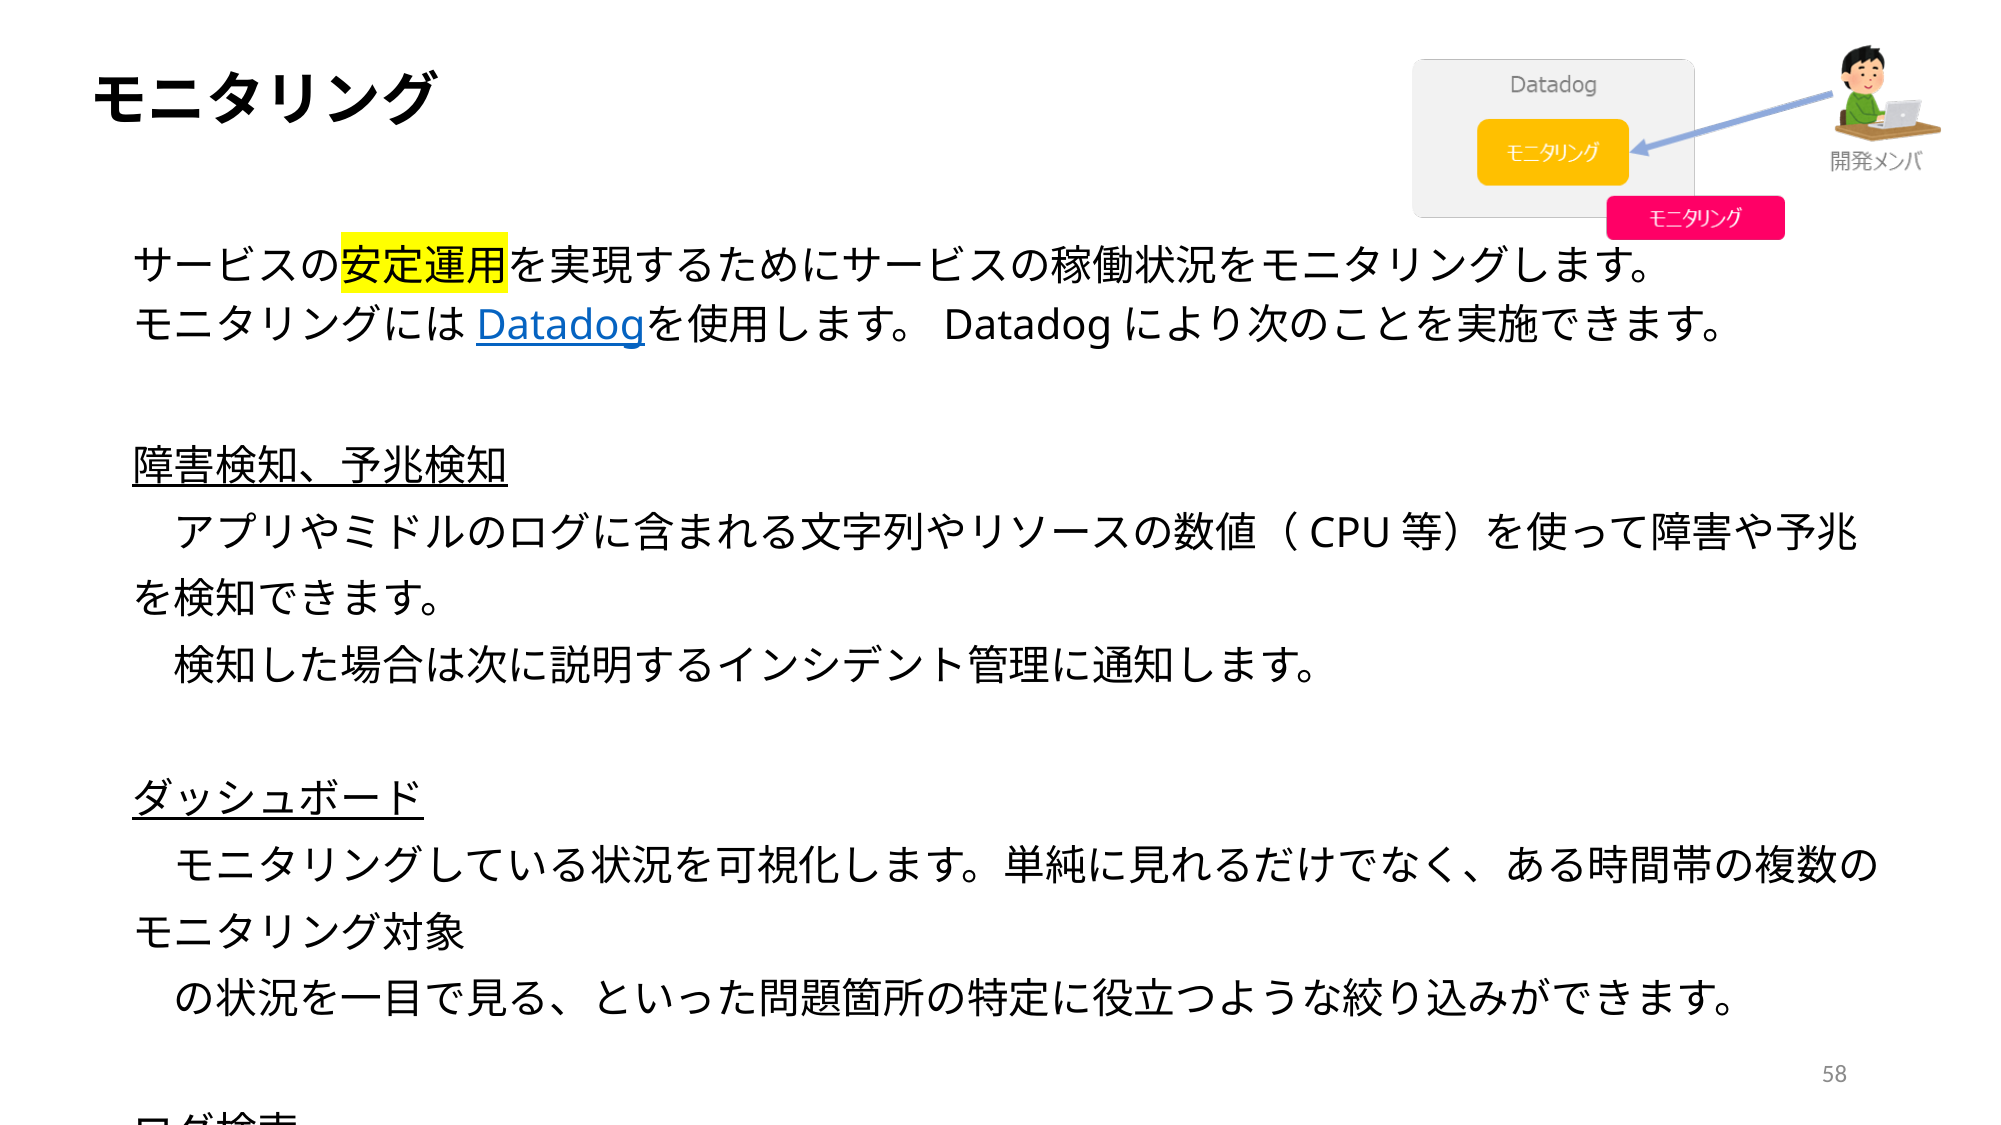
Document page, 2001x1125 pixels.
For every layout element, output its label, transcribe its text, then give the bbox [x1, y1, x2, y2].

picture [1412, 37, 1944, 244]
text_box モニタリング [74, 54, 1412, 140]
text_box サービスの安定運用を実現するためにサービスの稼働状況をモニタリングします。 モニタリングにはDatadogを使用します。Datadogにより次のことを実施できます。 障害検知、予兆検知 アプリやミドルのログに含まれる文字列やリソースの数値（CPU等）を使って障害や予兆を検知できます。 検知した場合は次に説明するインシデント管理に通知します。 ダッシュボード モニタリングしている状況を可視化します。単純に見れるだけでなく、ある時間帯の複数のモニタリング対象 の状況を一目で見る、といった問題箇所の特定に役立つような絞り込みができます。 ログ検索 複数のログを集約し、横断的にログの内容を検索できます。 [117, 214, 1904, 1125]
slide_number 58 [1412, 1042, 1863, 1103]
